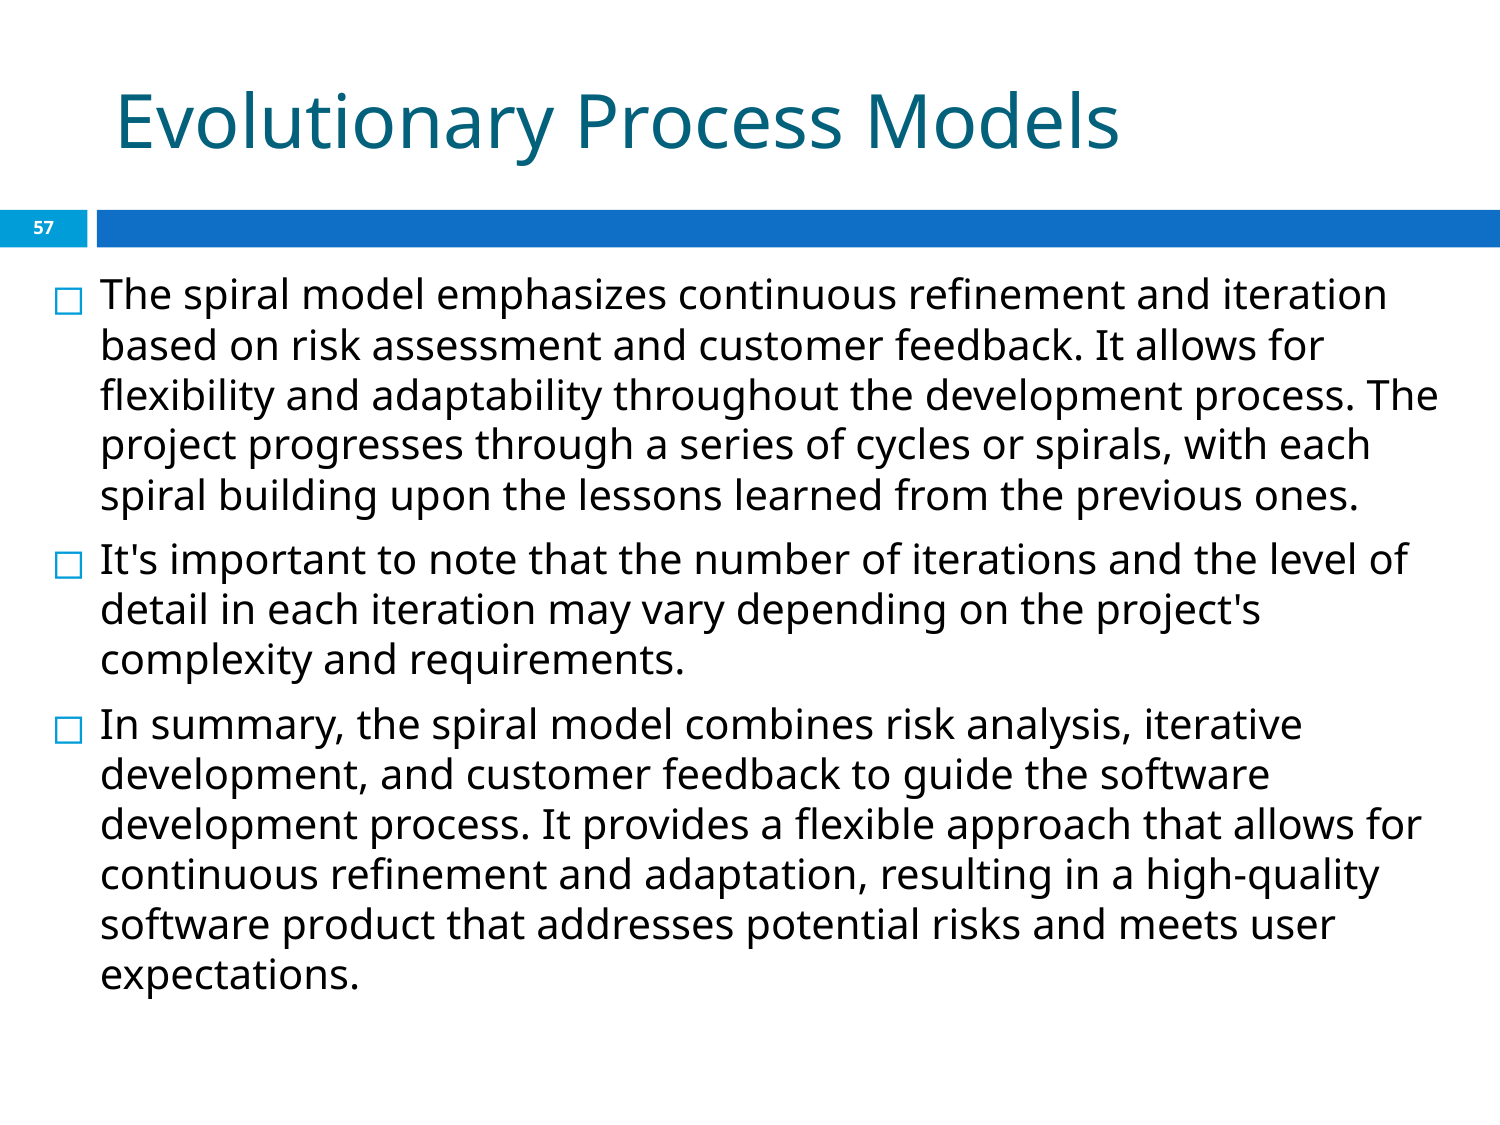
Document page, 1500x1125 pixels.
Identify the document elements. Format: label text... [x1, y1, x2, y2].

slide_number ‹#› [0, 208, 88, 249]
list The spiral model emphasizes continuous refinement and iteration based on risk assessment and customer feedback. It allows for flexibility and adaptability throughout the development process. The project progresses through a series of cycles or spirals, with each spiral building upon the lessons learned from the previous ones. It's important to note that the number of iterations and the level of detail in each iteration may vary depending on the project's complexity and requirements. In summary, the spiral model combines risk analysis, iterative development, and customer feedback to guide the software development process. It provides a flexible approach that allows for continuous refinement and adaptation, resulting in a high-quality software product that addresses potential risks and meets user expectations. [10, 260, 1476, 1110]
title Evolutionary Process Models [99, 37, 1438, 200]
